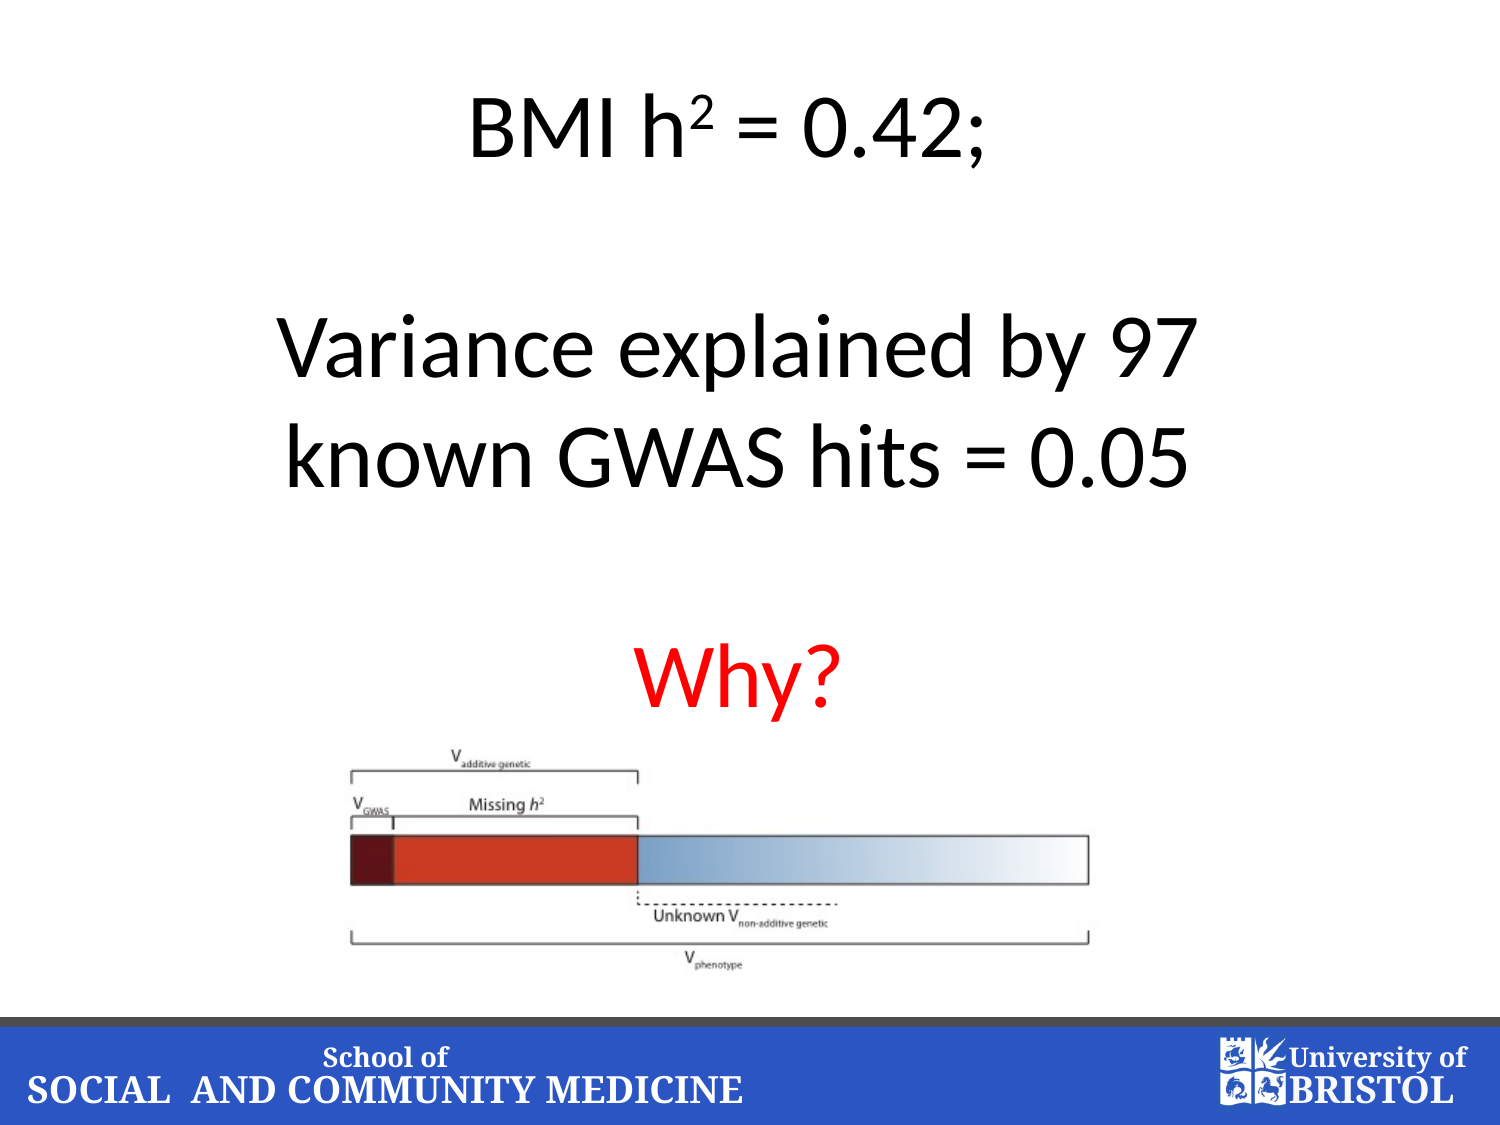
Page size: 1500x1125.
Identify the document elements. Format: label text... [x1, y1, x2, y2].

title BMI h2 = 0.42; Variance explained by 97 known GWAS hits = 0.05 Why? [140, 58, 1339, 733]
picture [1214, 1031, 1288, 1113]
picture [343, 651, 1097, 1067]
